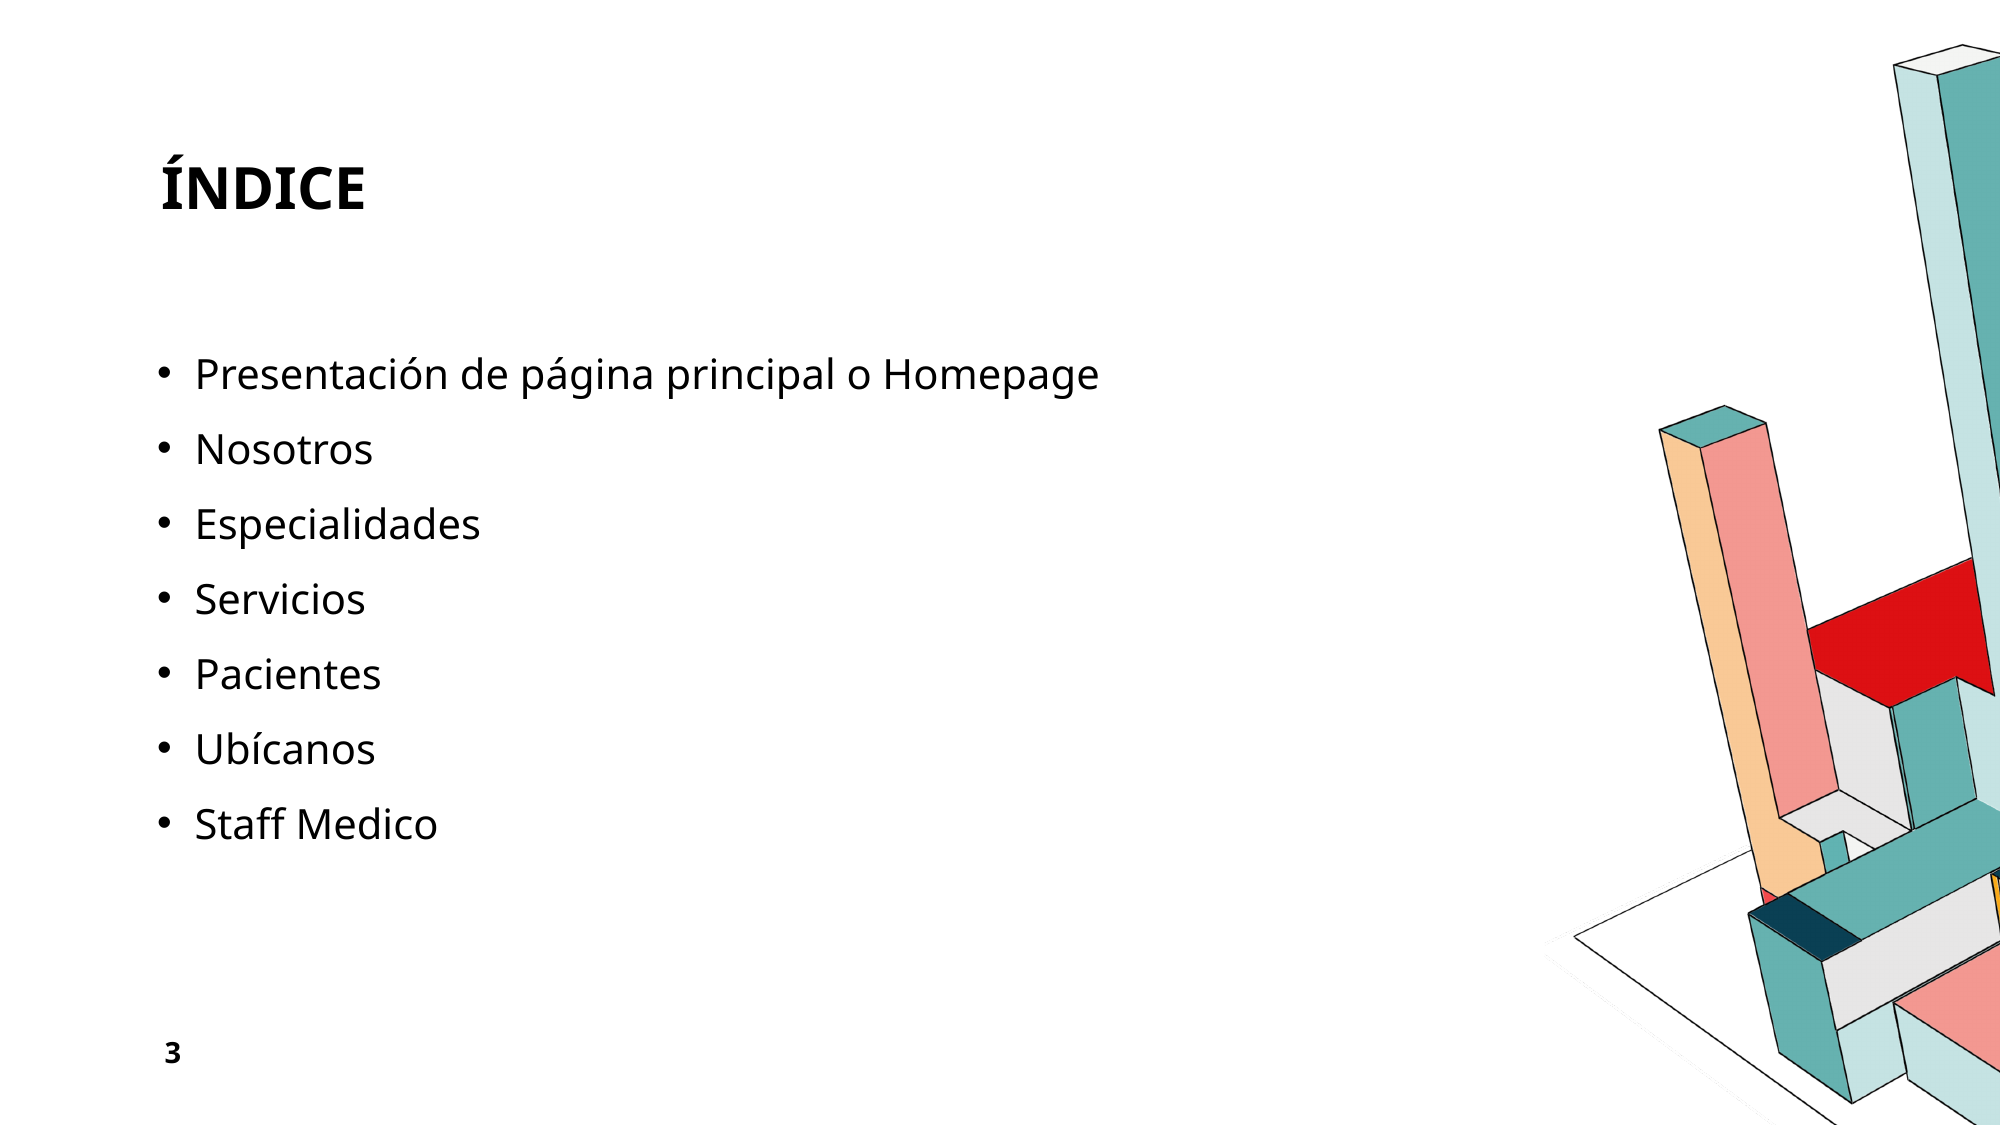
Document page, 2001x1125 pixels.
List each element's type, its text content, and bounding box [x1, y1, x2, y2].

title índice [146, 11, 1508, 230]
list Presentación de página principal o Homepage Nosotros Especialidades Servicios Pacientes Ubícanos Staff Medico [142, 339, 1508, 913]
slide_number 3 [149, 1024, 588, 1085]
picture [1544, 43, 2000, 1125]
